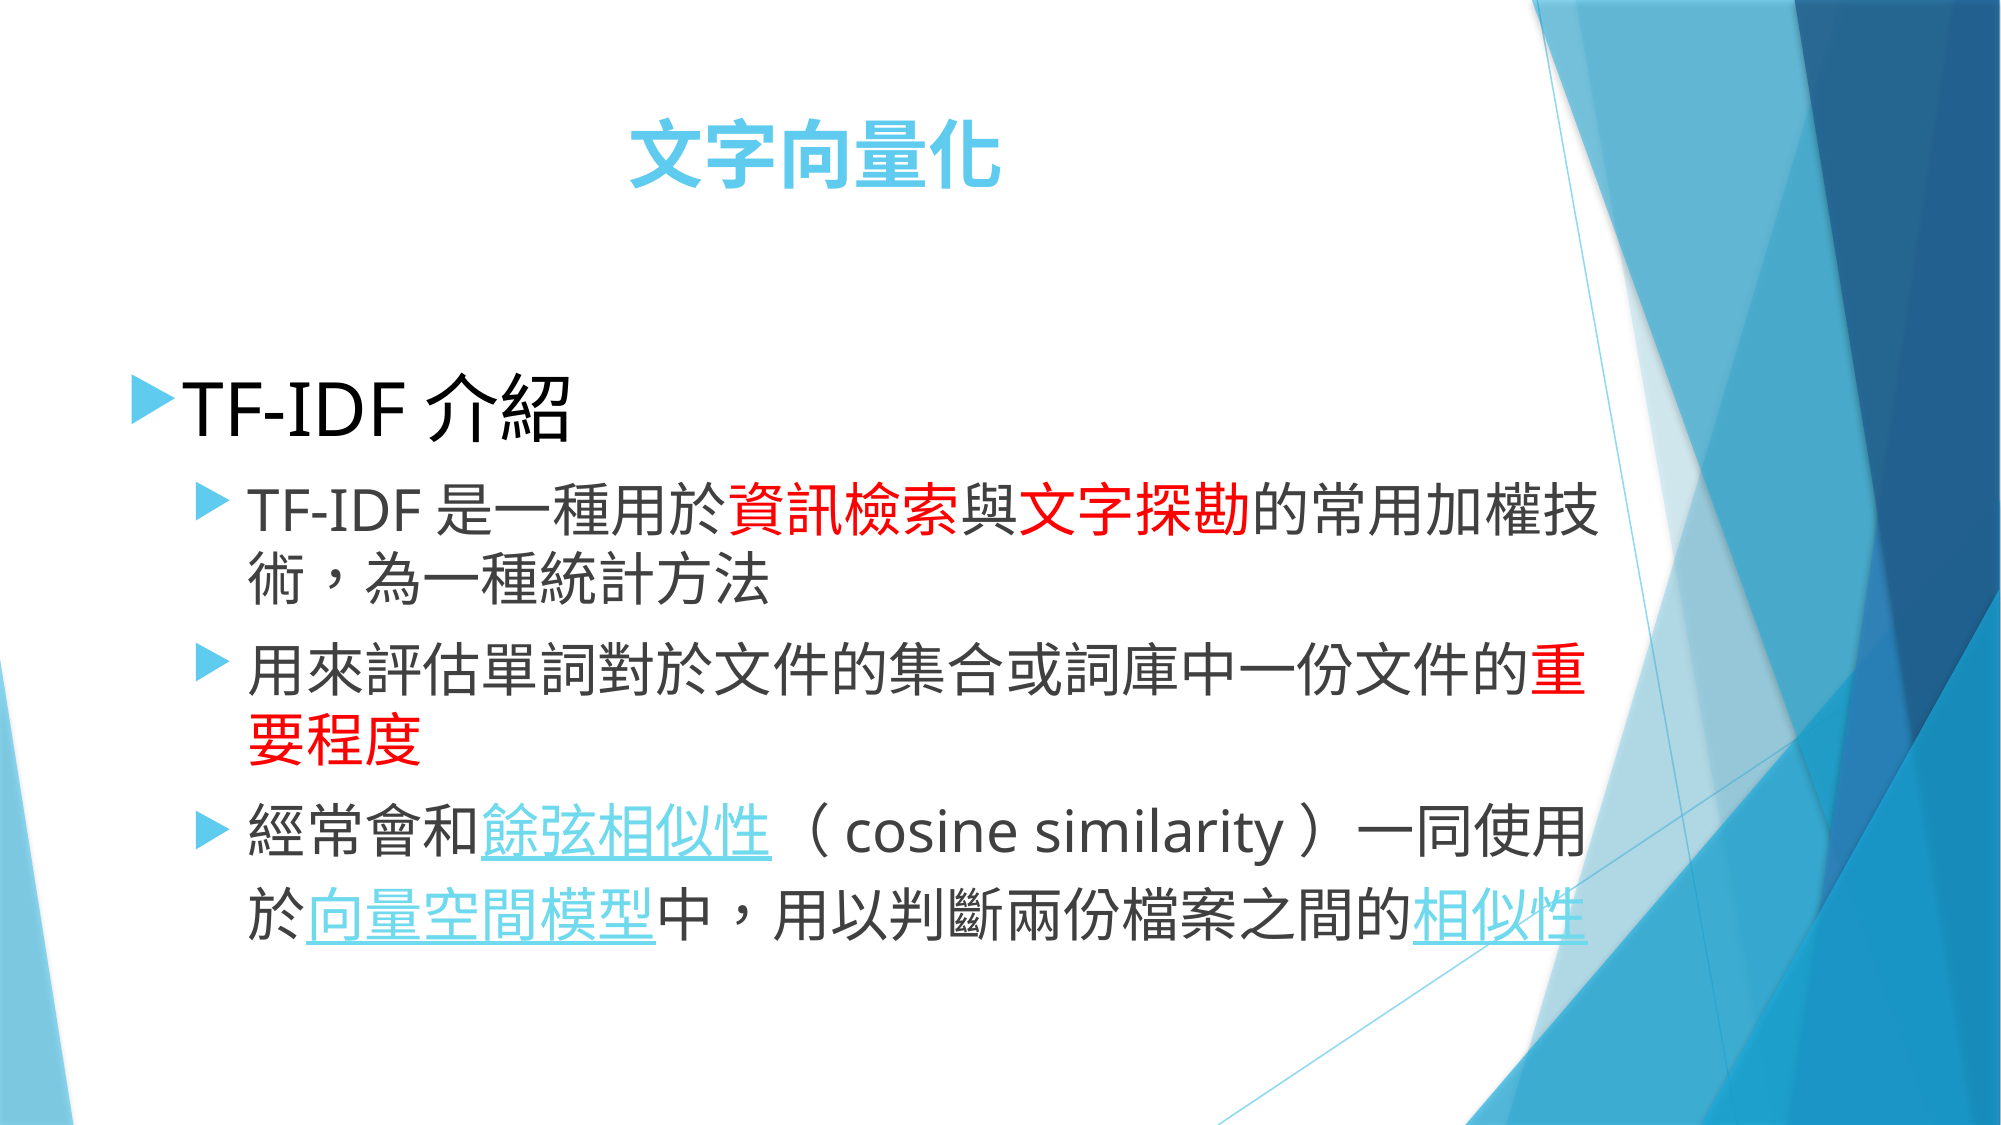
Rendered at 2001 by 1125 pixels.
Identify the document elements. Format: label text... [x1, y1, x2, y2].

title 文字向量化 [111, 99, 1522, 317]
list TF-IDF介紹 TF-IDF是一種用於資訊檢索與文字探勘的常用加權技術，為一種統計方法 用來評估單詞對於文件的集合或詞庫中一份文件的重要程度 經常會和餘弦相似性（cosine similarity）一同使用於向量空間模型中，用以判斷兩份檔案之間的相似性 [111, 354, 1629, 992]
